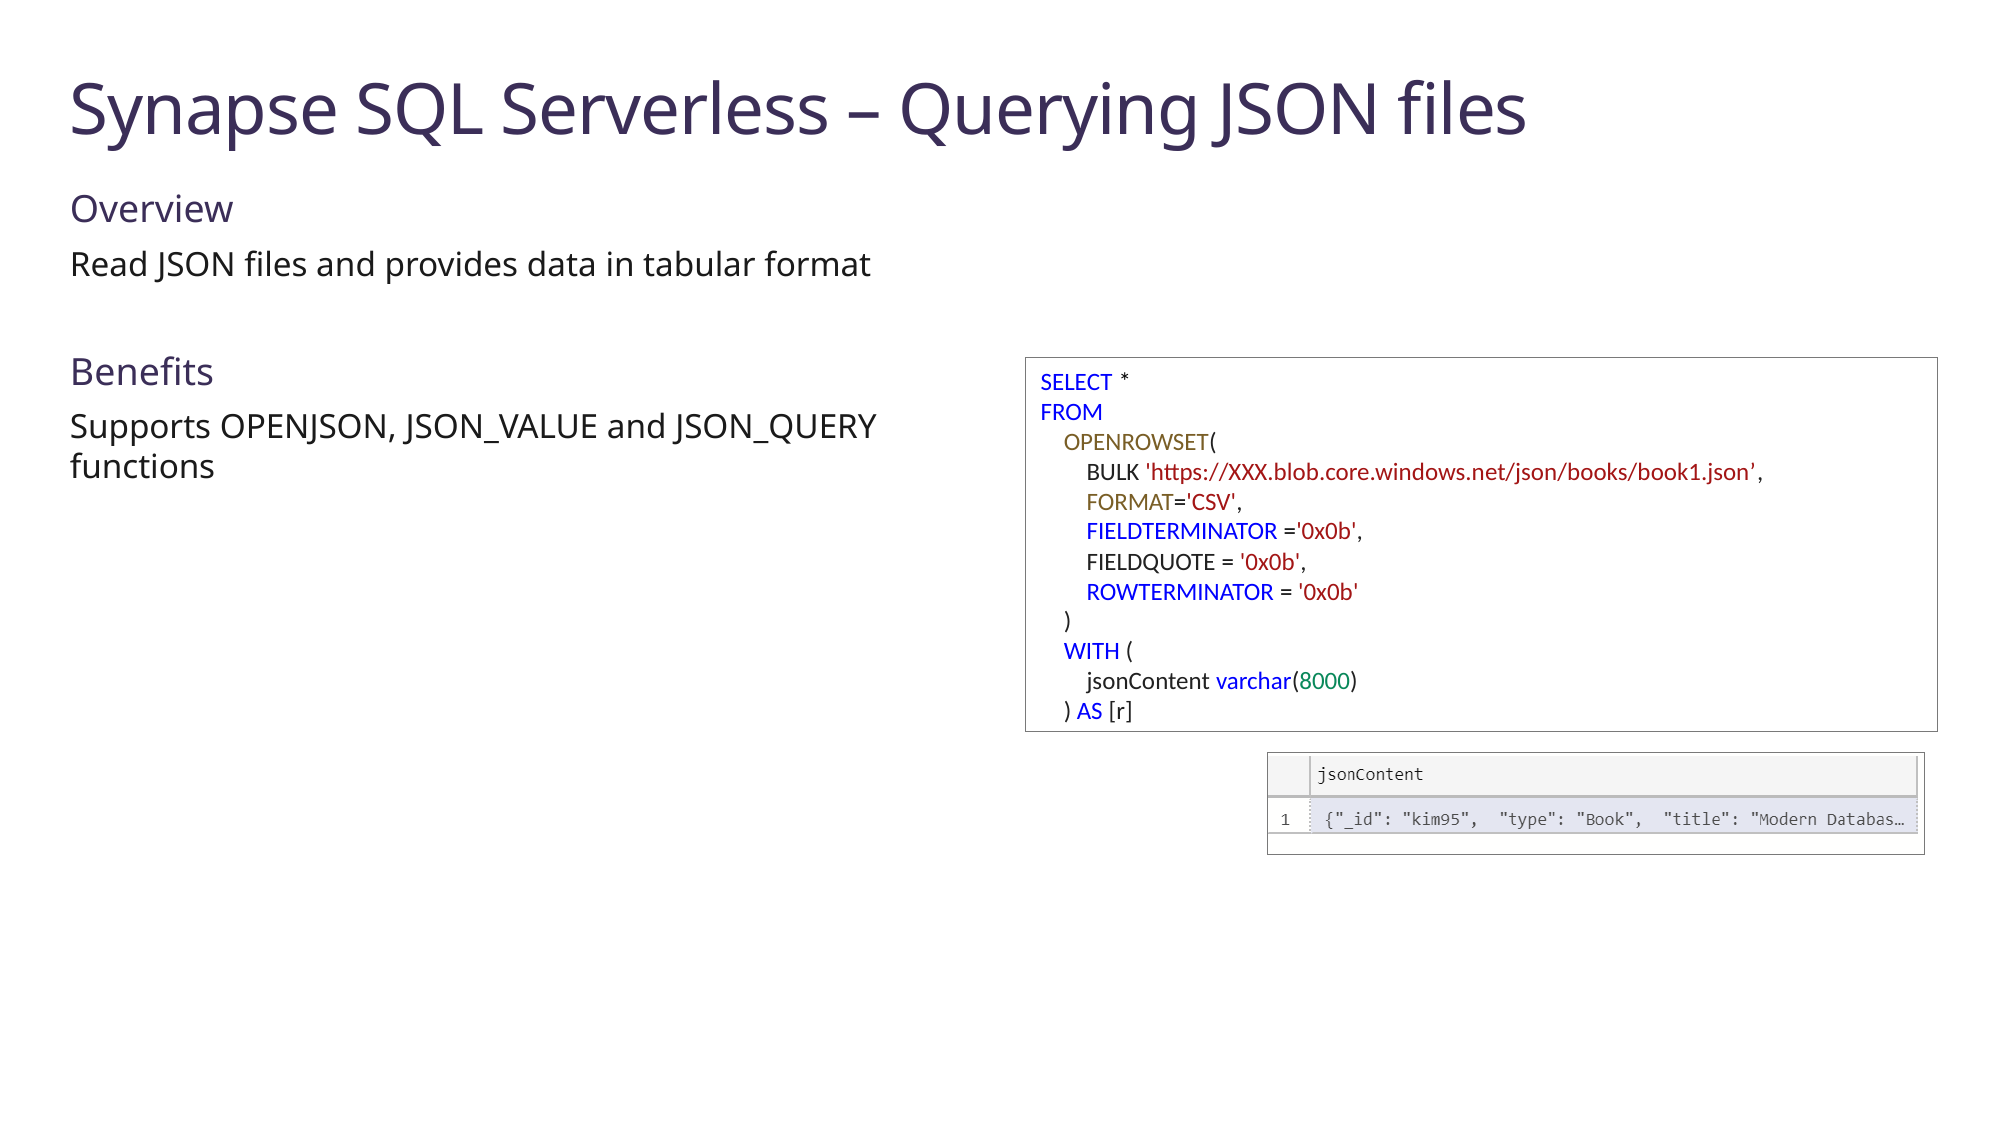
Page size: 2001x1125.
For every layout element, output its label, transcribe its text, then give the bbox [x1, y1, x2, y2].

text_box SELECT * FROM OPENROWSET( BULK 'https://XXX.blob.core.windows.net/json/books/book1.json’, FORMAT='CSV', FIELDTERMINATOR ='0x0b', FIELDQUOTE = '0x0b', ROWTERMINATOR = '0x0b' ) WITH ( jsonContent varchar(8000) ) AS [r] [1025, 357, 1938, 732]
title Synapse SQL Serverless – Querying JSON files [70, 36, 1925, 161]
list Overview Read JSON files and provides data in tabular format Benefits Supports OPENJSON, JSON_VALUE and JSON_QUERY functions [70, 185, 899, 580]
picture [1267, 752, 1925, 855]
